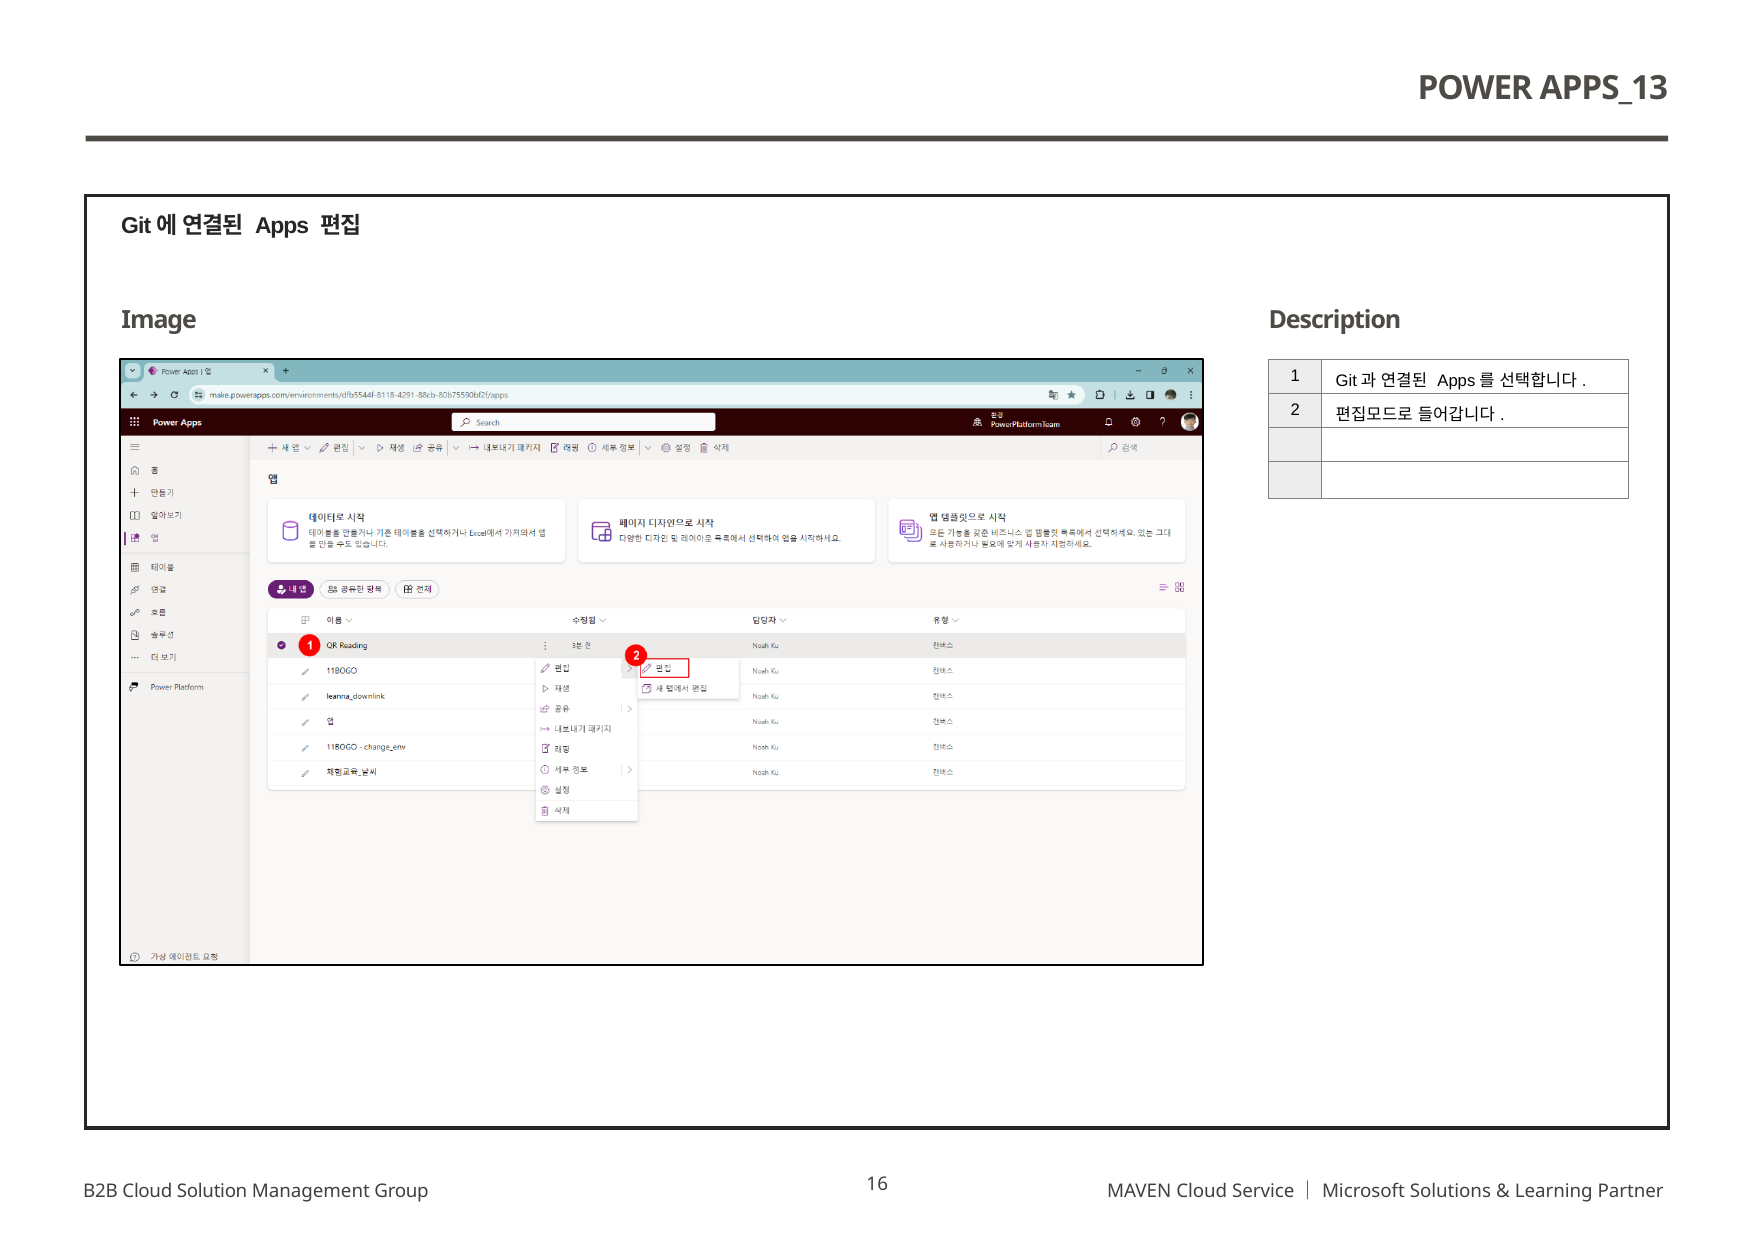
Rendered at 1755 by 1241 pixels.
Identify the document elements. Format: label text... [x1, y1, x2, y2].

table_header 1 [1269, 360, 1321, 393]
table_cell [1269, 428, 1321, 461]
table_cell 편집모드로 들어갑니다. [1322, 394, 1628, 427]
table_cell [1322, 428, 1628, 461]
table_cell [1269, 462, 1321, 498]
picture [121, 359, 1202, 964]
table_cell 2 [1269, 394, 1321, 427]
table_header Git과 연결된 Apps를 선택합니다. [1322, 360, 1628, 393]
text_box POWER APPS_13 [85, 66, 1669, 107]
table_cell [1322, 462, 1628, 498]
text_box Git에 연결된 Apps 편집 [121, 211, 1629, 239]
text_box [85, 194, 1669, 1129]
text_box Image [121, 303, 482, 334]
text_box Description [1268, 303, 1629, 334]
